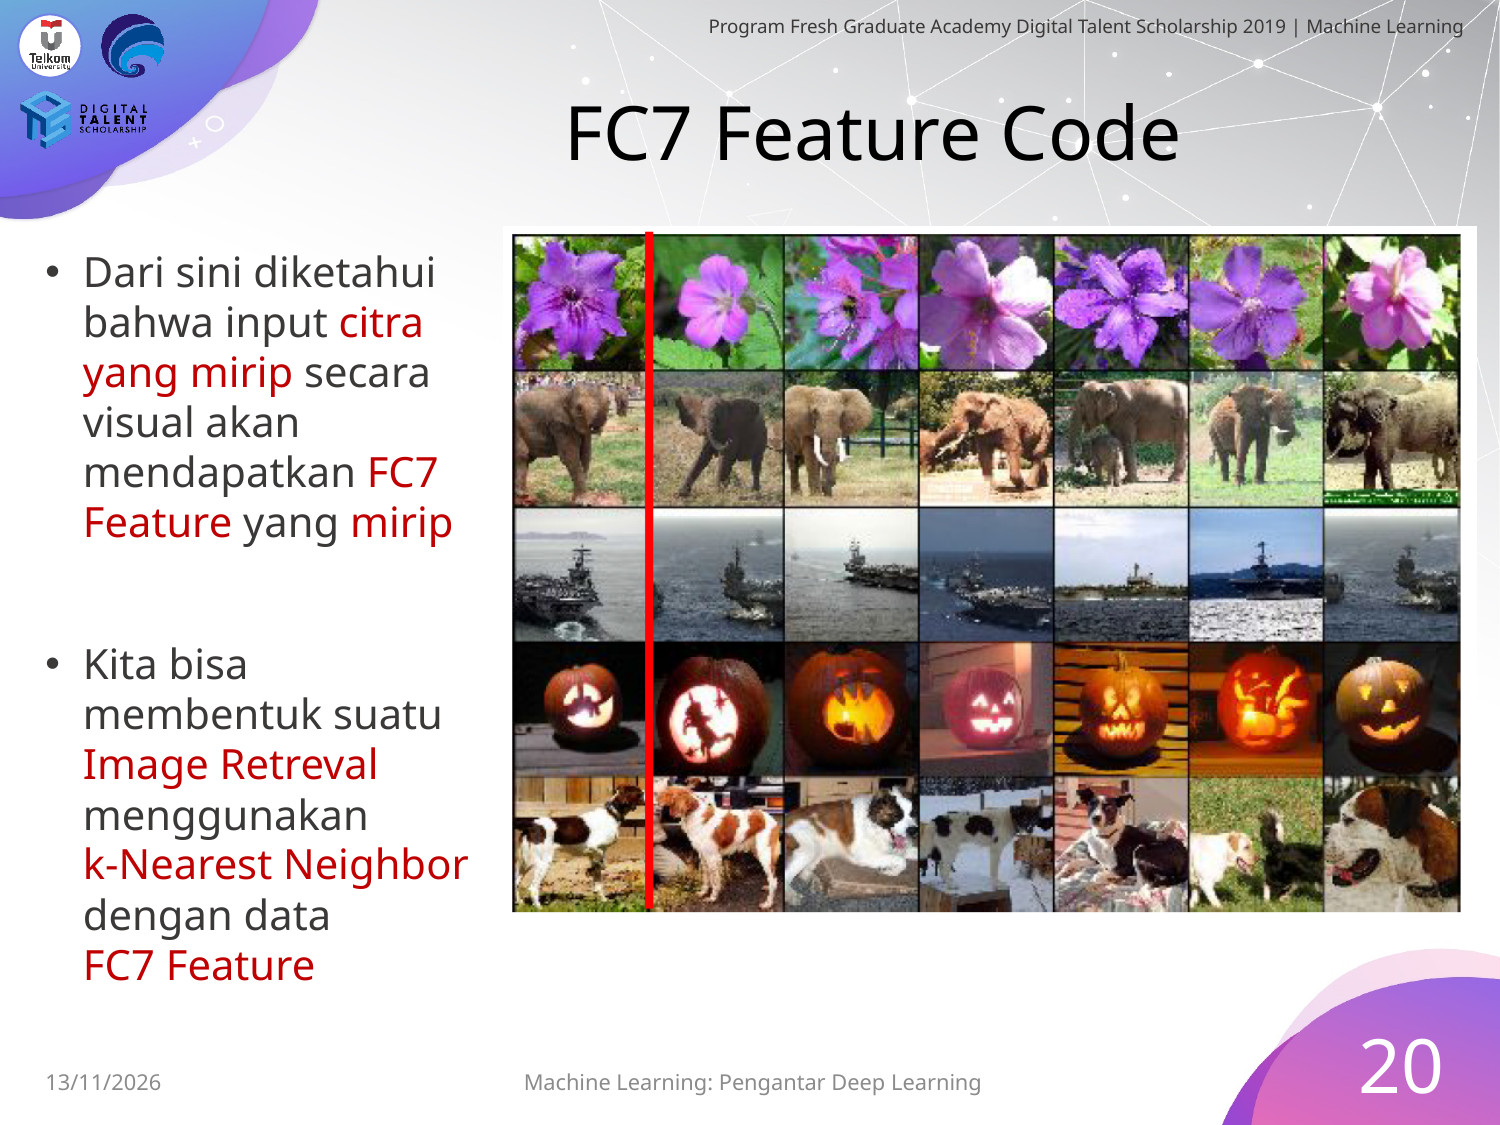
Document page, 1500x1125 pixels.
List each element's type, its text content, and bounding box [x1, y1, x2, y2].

list Dari sini diketahui bahwa input citra yang mirip secara visual akan mendapatkan FC7 Feature yang mirip Kita bisa membentuk suatu Image Retreval menggunakan k-Nearest Neighbor dengan data FC7 Feature [30, 238, 490, 1014]
footer Machine Learning: Pengantar Deep Learning [386, 1053, 1121, 1114]
slide_number 20 [1327, 1025, 1477, 1115]
picture [0, 0, 1500, 1125]
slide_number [30, 1053, 272, 1114]
title FC7 Feature Code [271, 66, 1477, 207]
